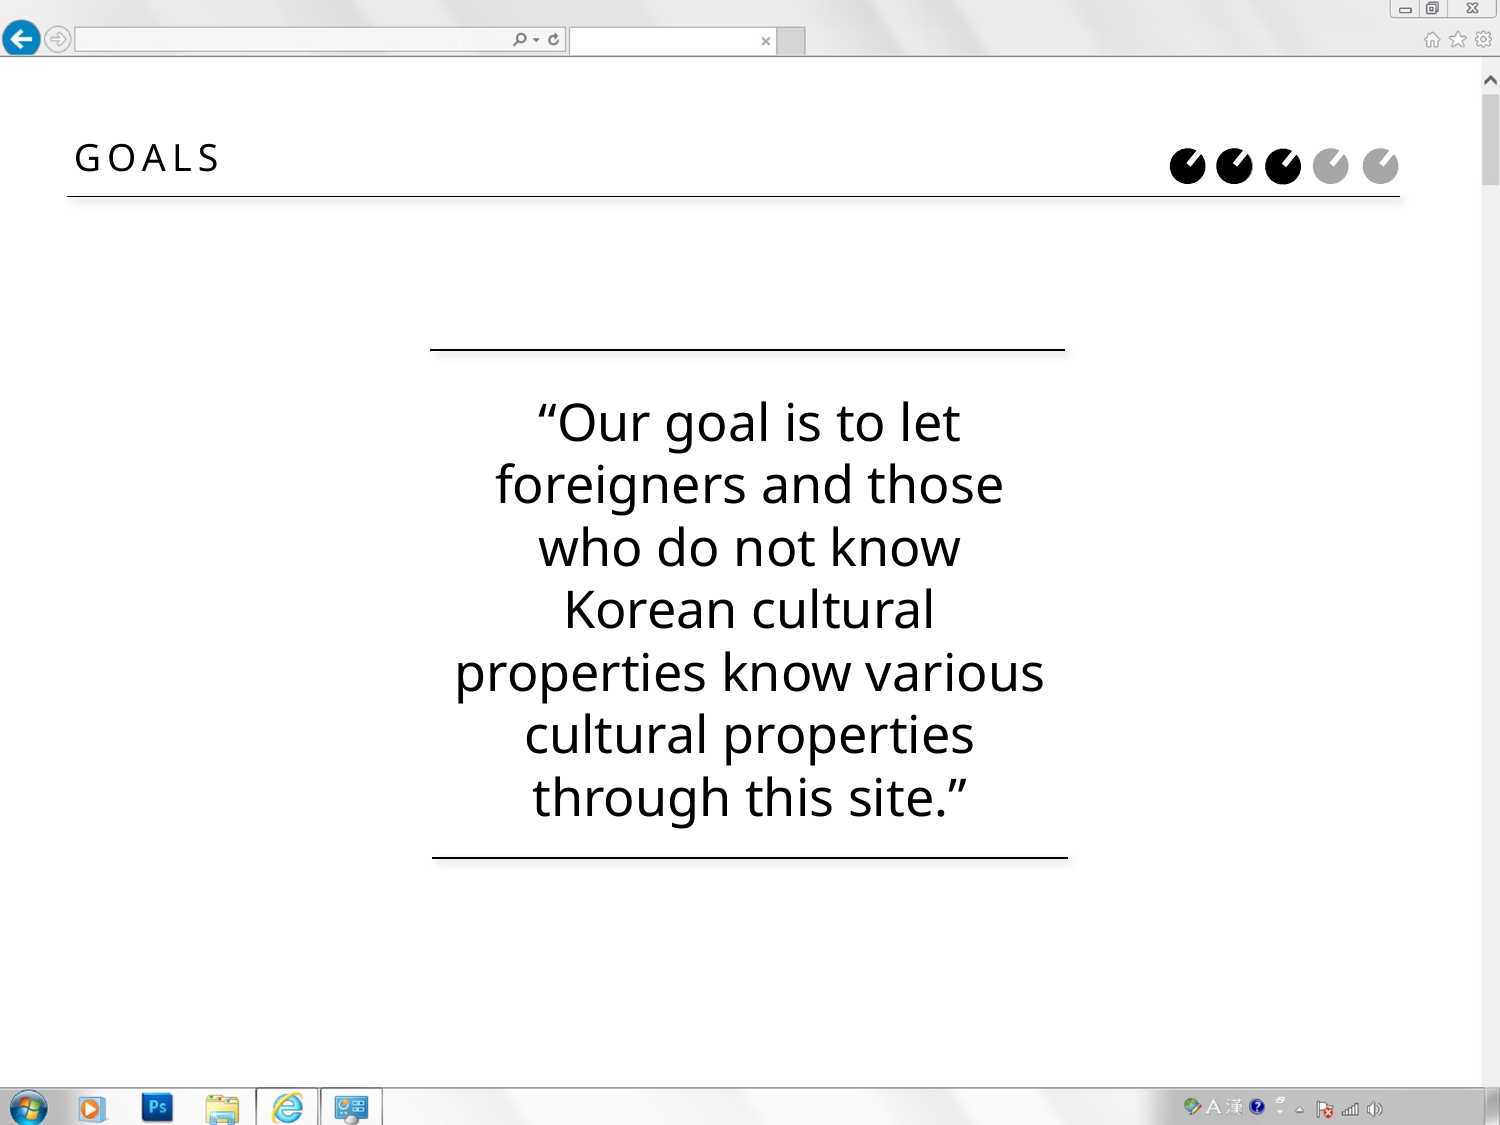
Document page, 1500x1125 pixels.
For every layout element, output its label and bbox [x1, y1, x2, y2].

picture [0, 0, 1500, 1125]
text_box [1264, 148, 1302, 185]
text_box [1215, 148, 1253, 185]
text_box [1169, 148, 1206, 185]
text_box [1312, 148, 1349, 185]
text_box [1362, 148, 1399, 185]
